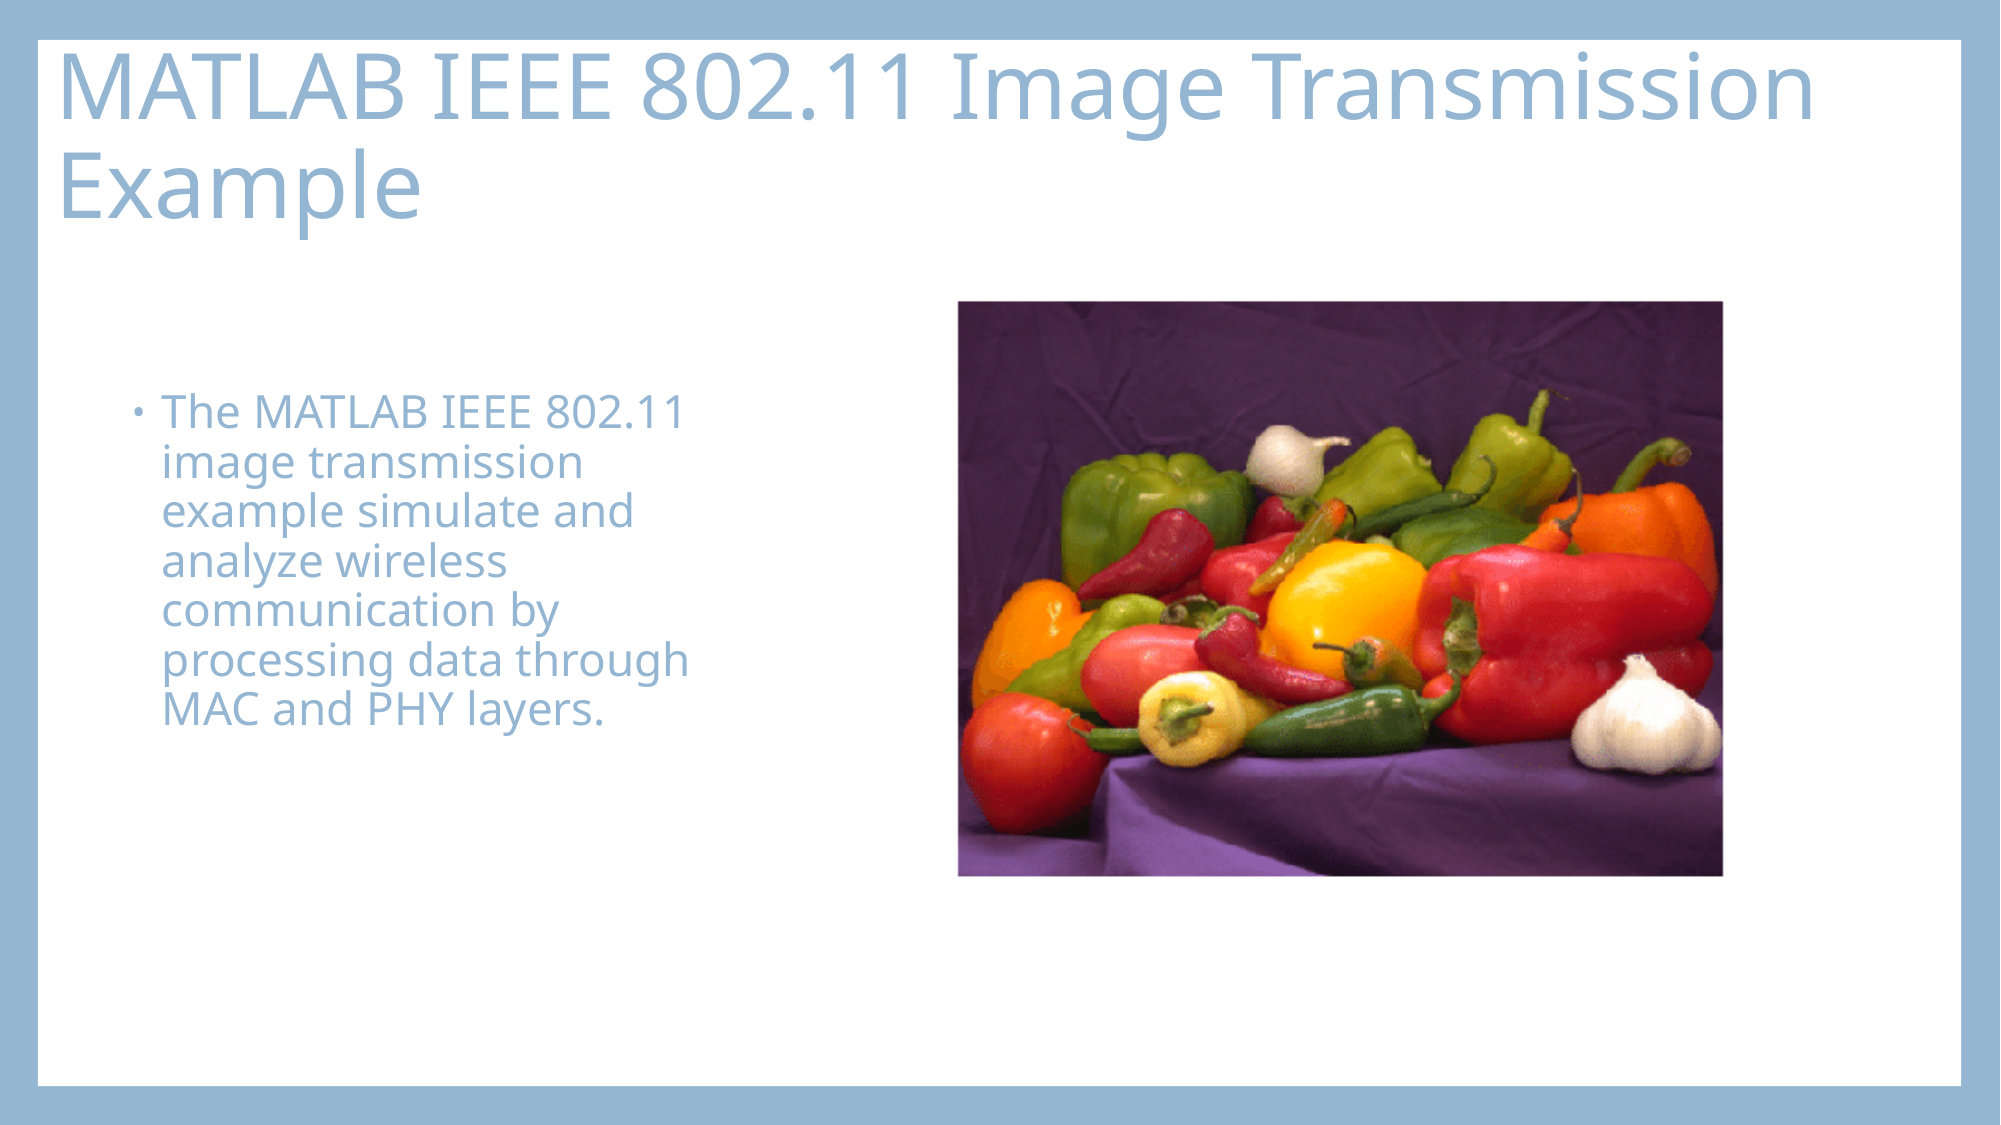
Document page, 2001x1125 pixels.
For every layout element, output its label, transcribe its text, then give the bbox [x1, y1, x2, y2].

title MATLAB IEEE 802.11 Image Transmission Example [40, 28, 2000, 251]
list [941, 289, 1737, 892]
list The MATLAB IEEE 802.11 image transmission example simulate and analyze wireless communication by processing data through MAC and PHY layers. [109, 381, 729, 800]
